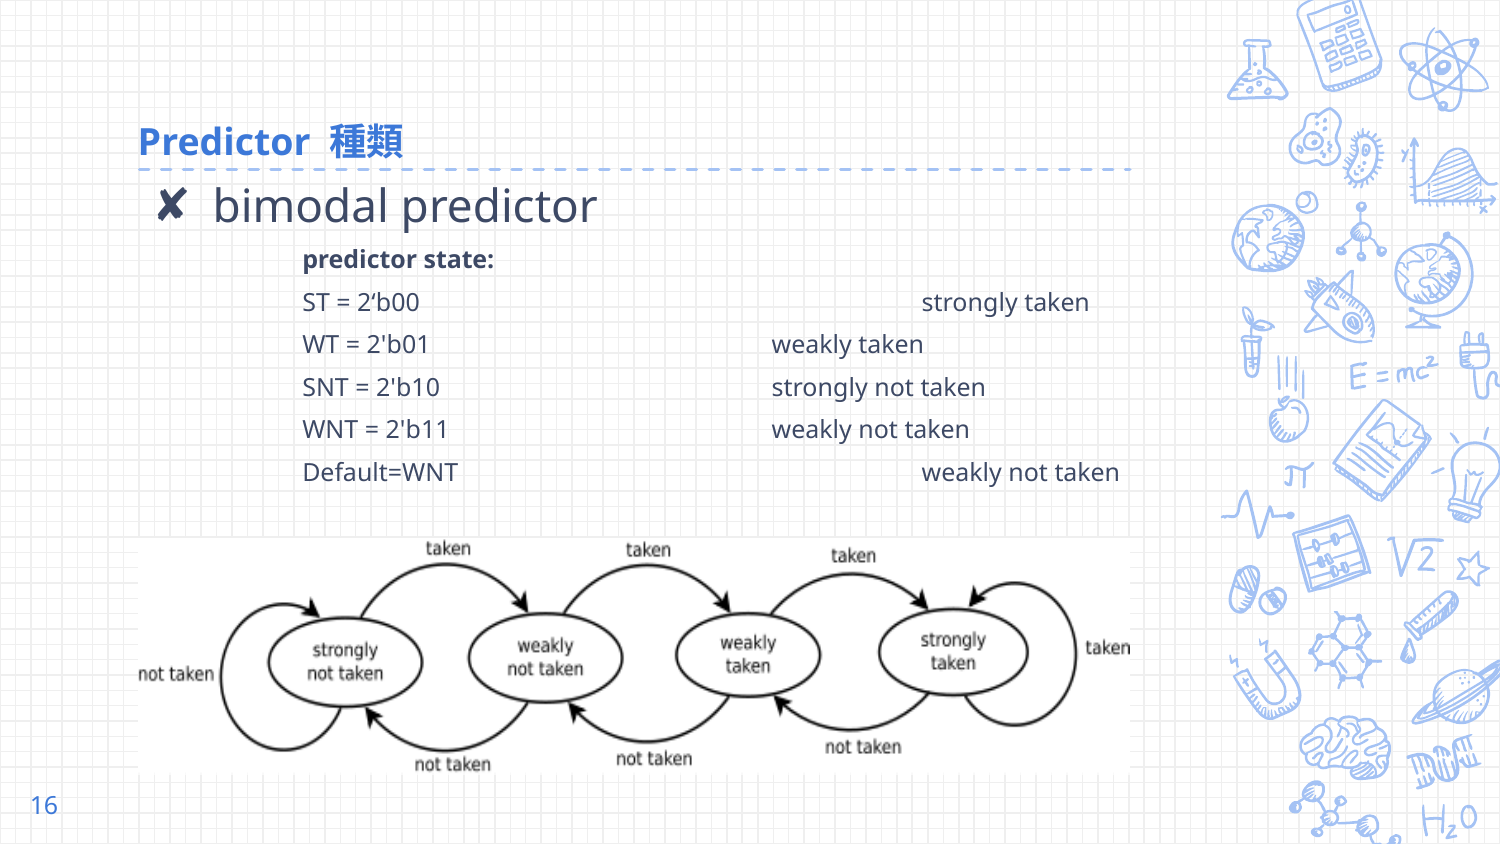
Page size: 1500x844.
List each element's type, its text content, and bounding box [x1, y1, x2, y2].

picture [138, 537, 1131, 775]
title Predictor 種類 [122, 36, 1130, 161]
list bimodal predictor predictor state: ST = 2‘b00 strongly taken WT = 2'b01 weakly taken SNT = 2'b10 strongly not taken WNT = 2'b11 weakly not taken Default=WNT weakly not taken [122, 161, 1250, 754]
slide_number 16 [14, 774, 105, 840]
